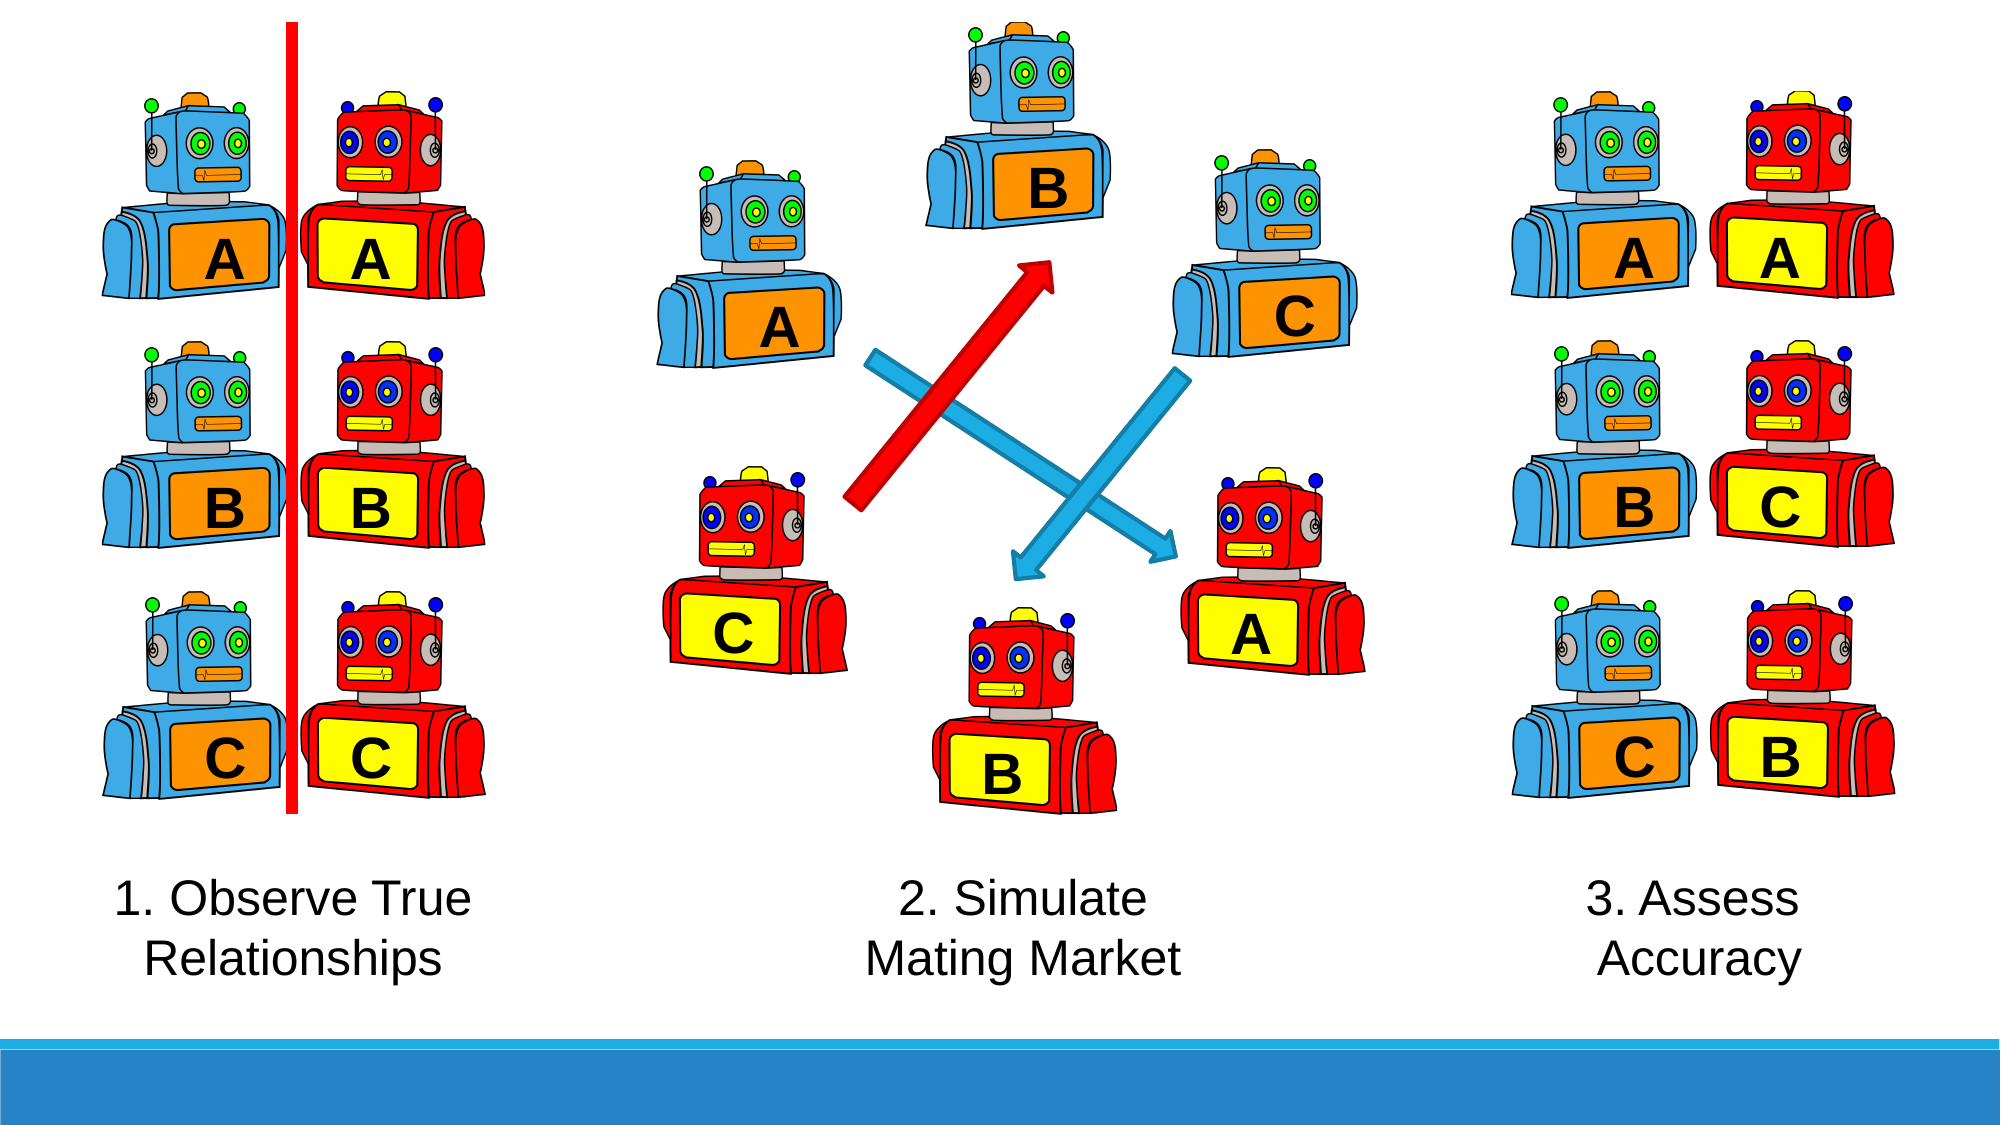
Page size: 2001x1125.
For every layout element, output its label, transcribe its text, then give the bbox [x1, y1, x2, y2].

picture [924, 21, 1115, 231]
text_box [940, 399, 1080, 498]
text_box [296, 91, 486, 301]
picture [656, 160, 846, 369]
text_box [1086, 495, 1168, 562]
picture [655, 466, 849, 675]
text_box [101, 590, 287, 800]
text_box 3. Assess Accuracy [1537, 857, 1862, 993]
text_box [1510, 339, 1896, 549]
text_box [1012, 368, 1191, 580]
text_box [865, 349, 933, 402]
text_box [101, 340, 287, 550]
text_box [101, 91, 287, 301]
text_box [296, 590, 487, 800]
text_box 2. Simulate Mating Market [675, 857, 1371, 993]
picture [924, 606, 1118, 816]
text_box [854, 262, 1053, 511]
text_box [1510, 90, 1895, 300]
picture [1171, 149, 1361, 358]
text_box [1511, 589, 1896, 799]
text_box 1. Observe True Relationships [86, 857, 501, 993]
picture [1173, 467, 1366, 676]
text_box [296, 340, 486, 550]
